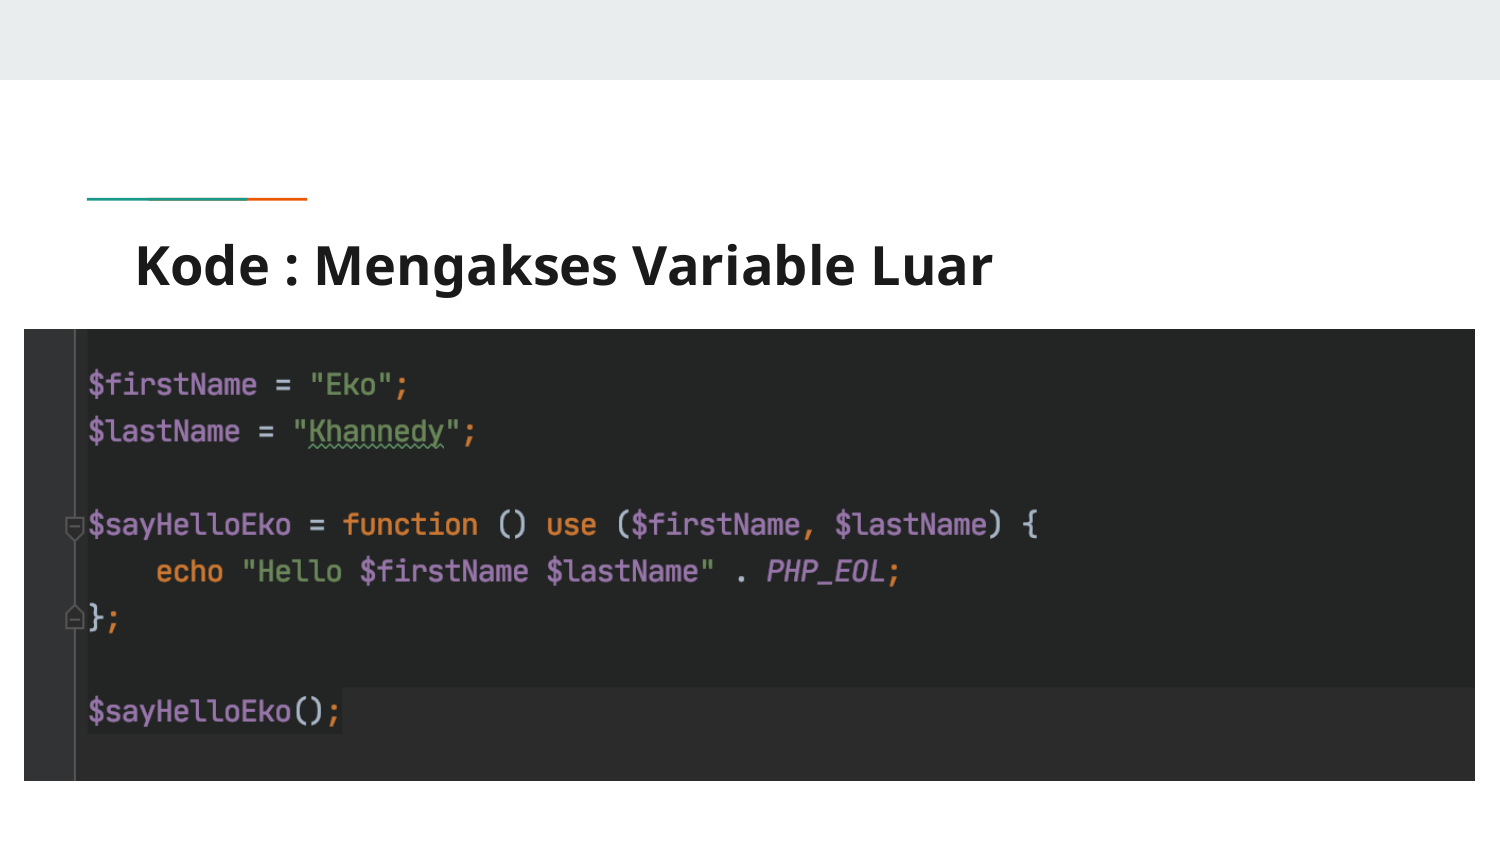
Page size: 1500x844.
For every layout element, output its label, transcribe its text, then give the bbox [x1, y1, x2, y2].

picture [24, 328, 1476, 781]
title Kode : Mengakses Variable Luar [119, 216, 1381, 305]
